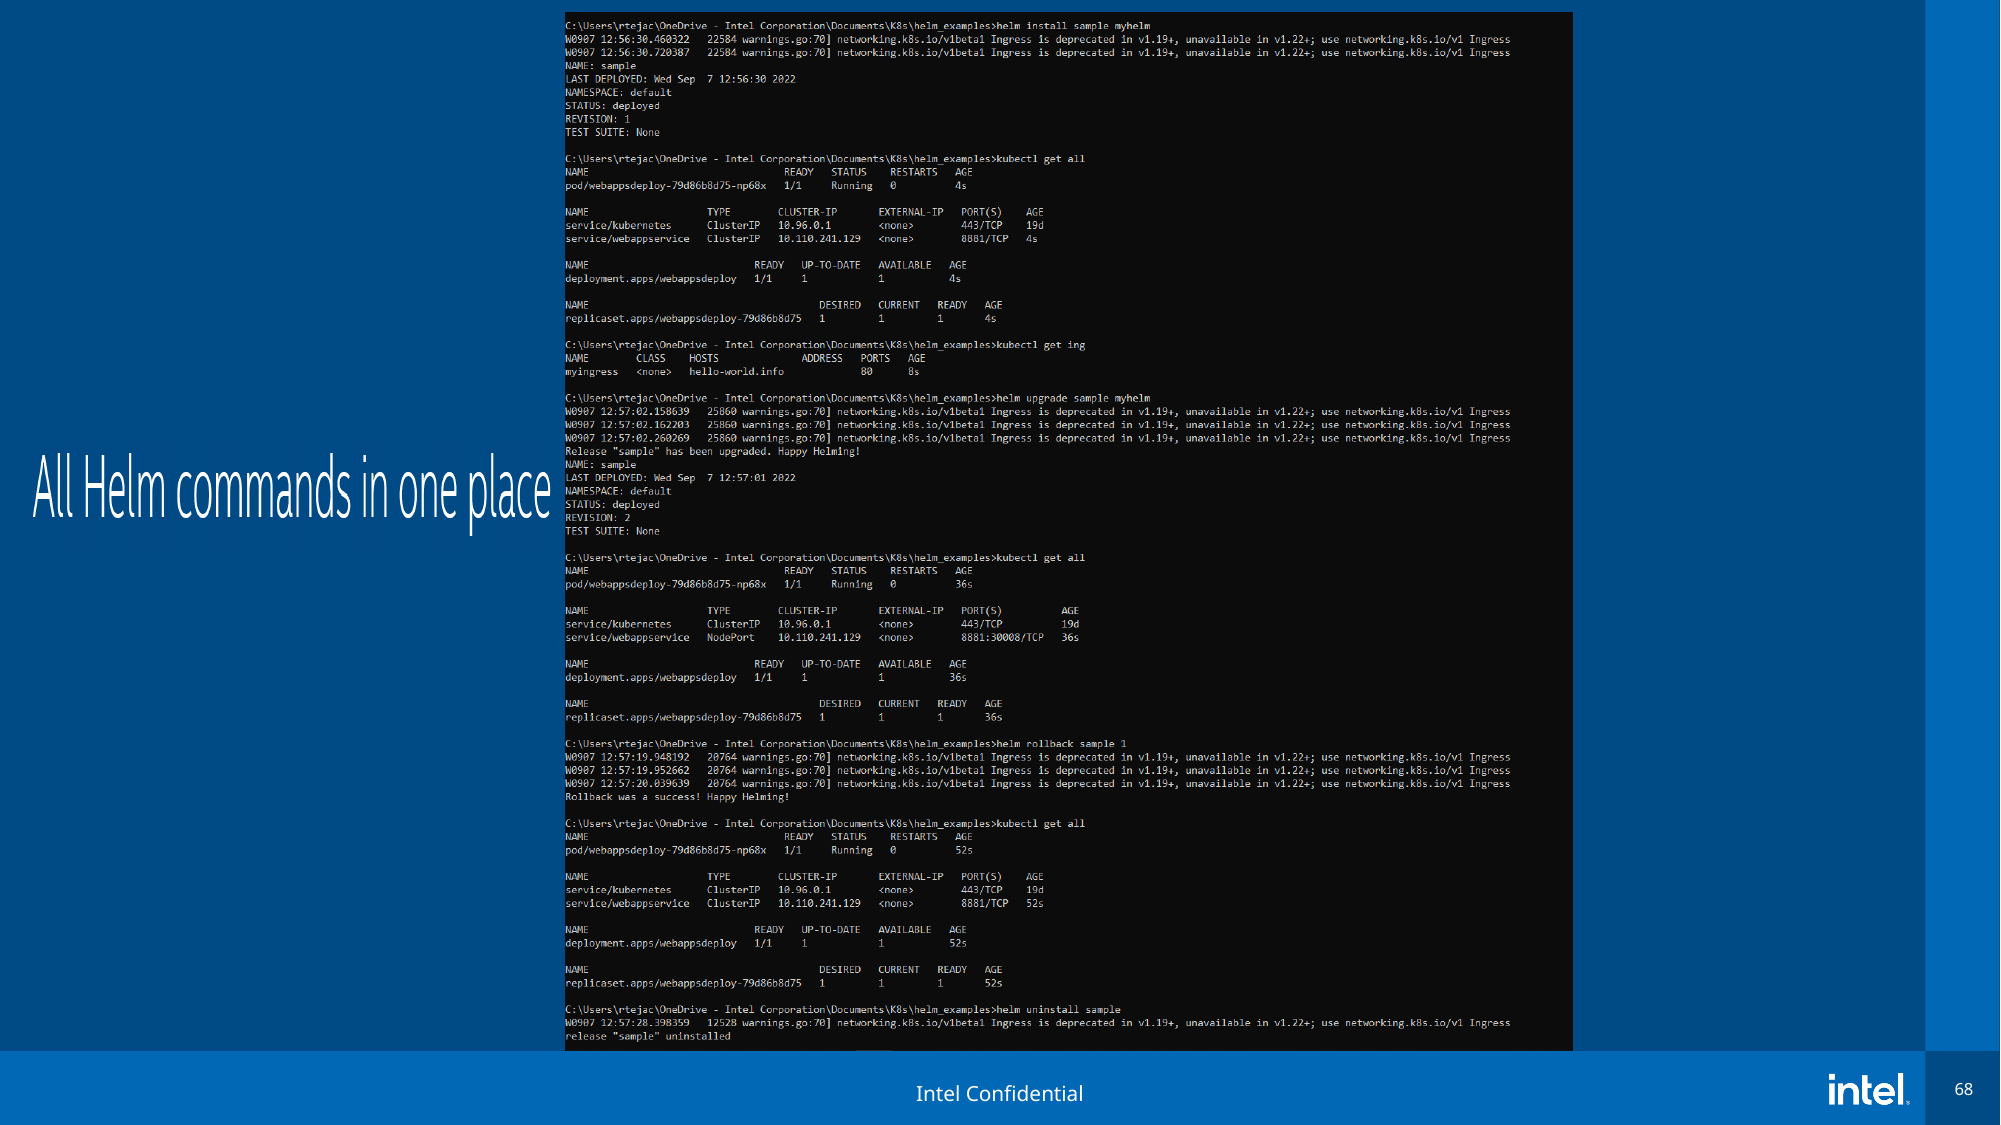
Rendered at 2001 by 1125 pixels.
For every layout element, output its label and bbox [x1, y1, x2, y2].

picture [0, 0, 1925, 1051]
picture [1829, 1073, 1910, 1105]
